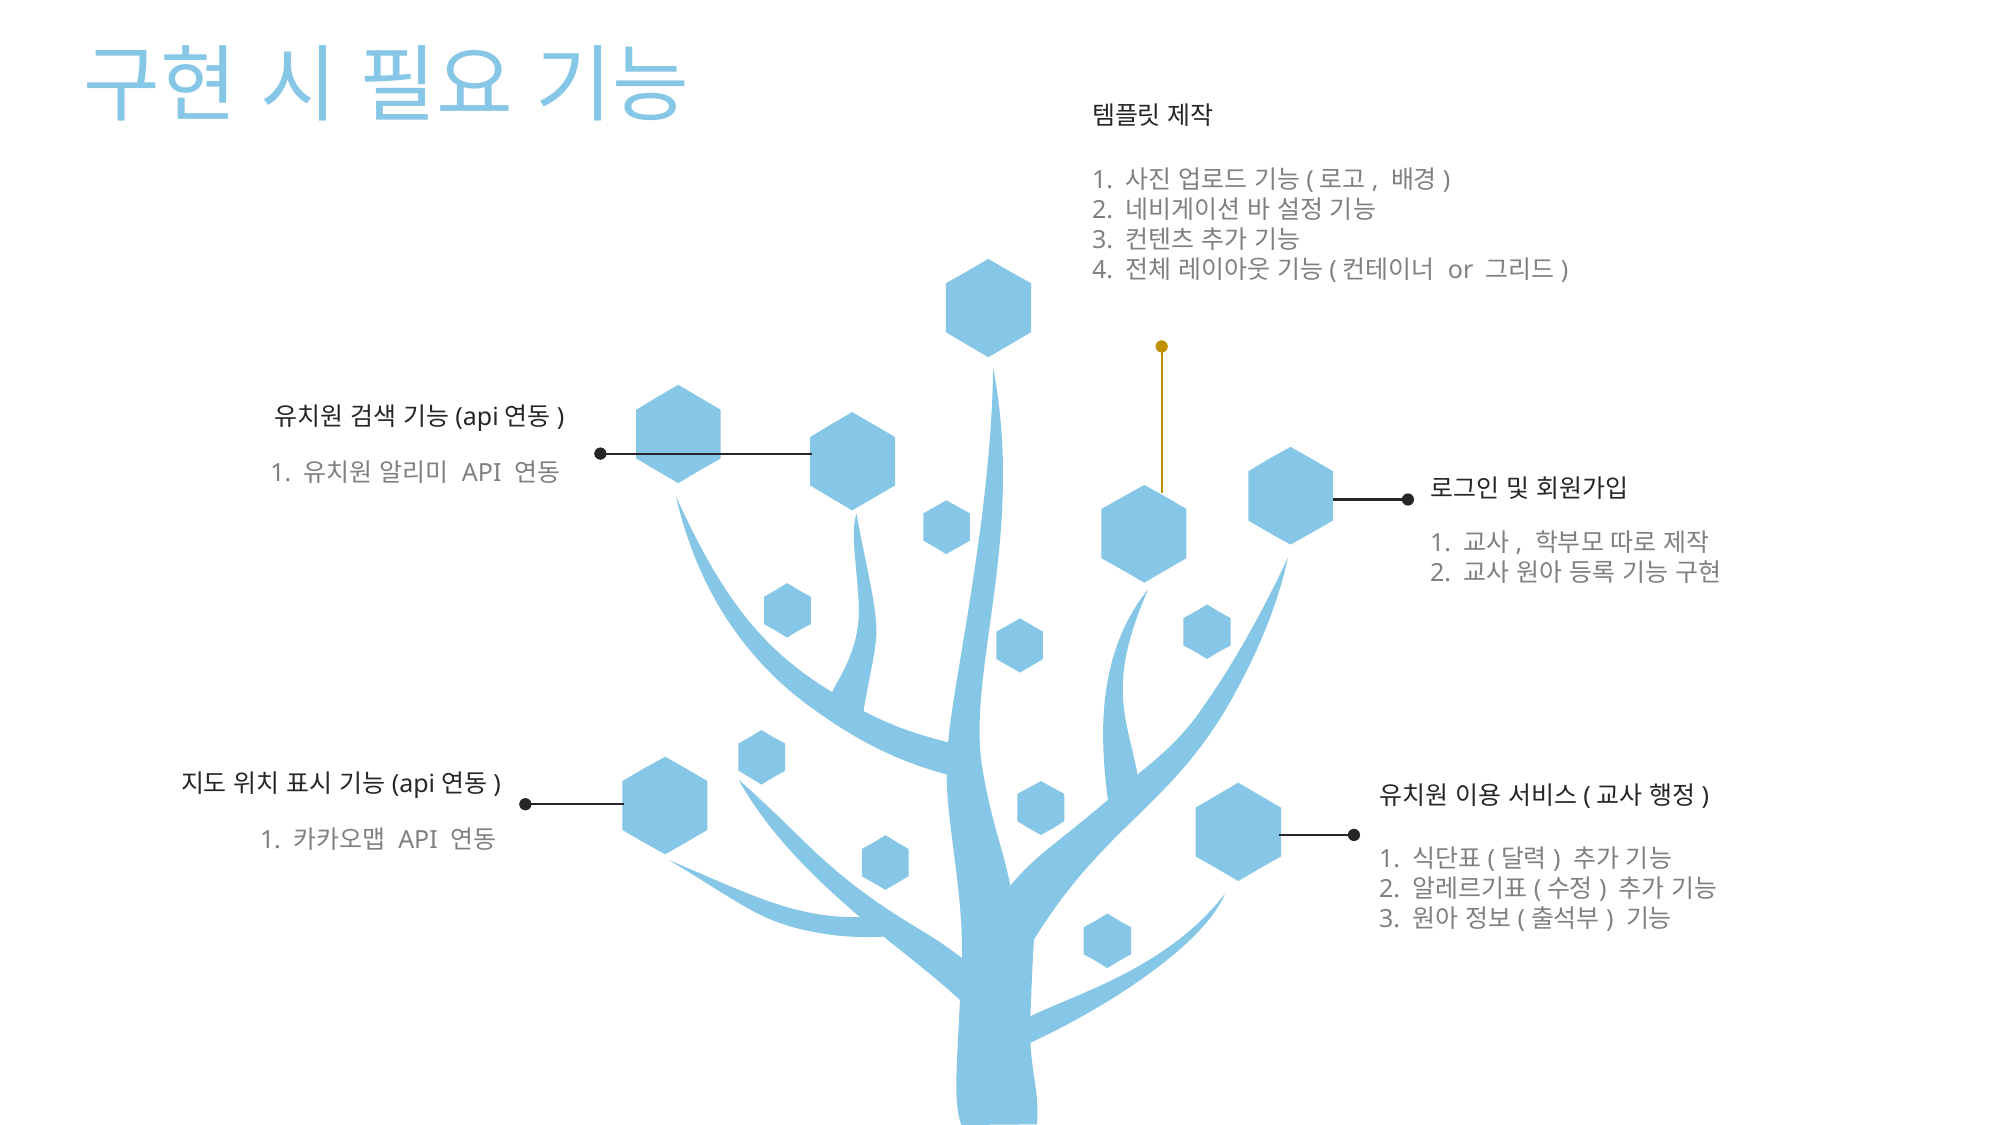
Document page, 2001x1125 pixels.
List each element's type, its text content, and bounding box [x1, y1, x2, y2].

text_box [96, 846, 511, 913]
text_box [1077, 85, 1725, 494]
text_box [1415, 459, 1927, 638]
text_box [1364, 765, 1876, 969]
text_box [63, 387, 580, 479]
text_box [0, 754, 516, 846]
text_box 구현 시 필요 기능 [9, 50, 765, 106]
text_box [622, 258, 1334, 1125]
text_box [1334, 828, 1361, 842]
text_box [1334, 494, 1415, 506]
text_box [594, 447, 622, 460]
text_box [519, 798, 622, 811]
